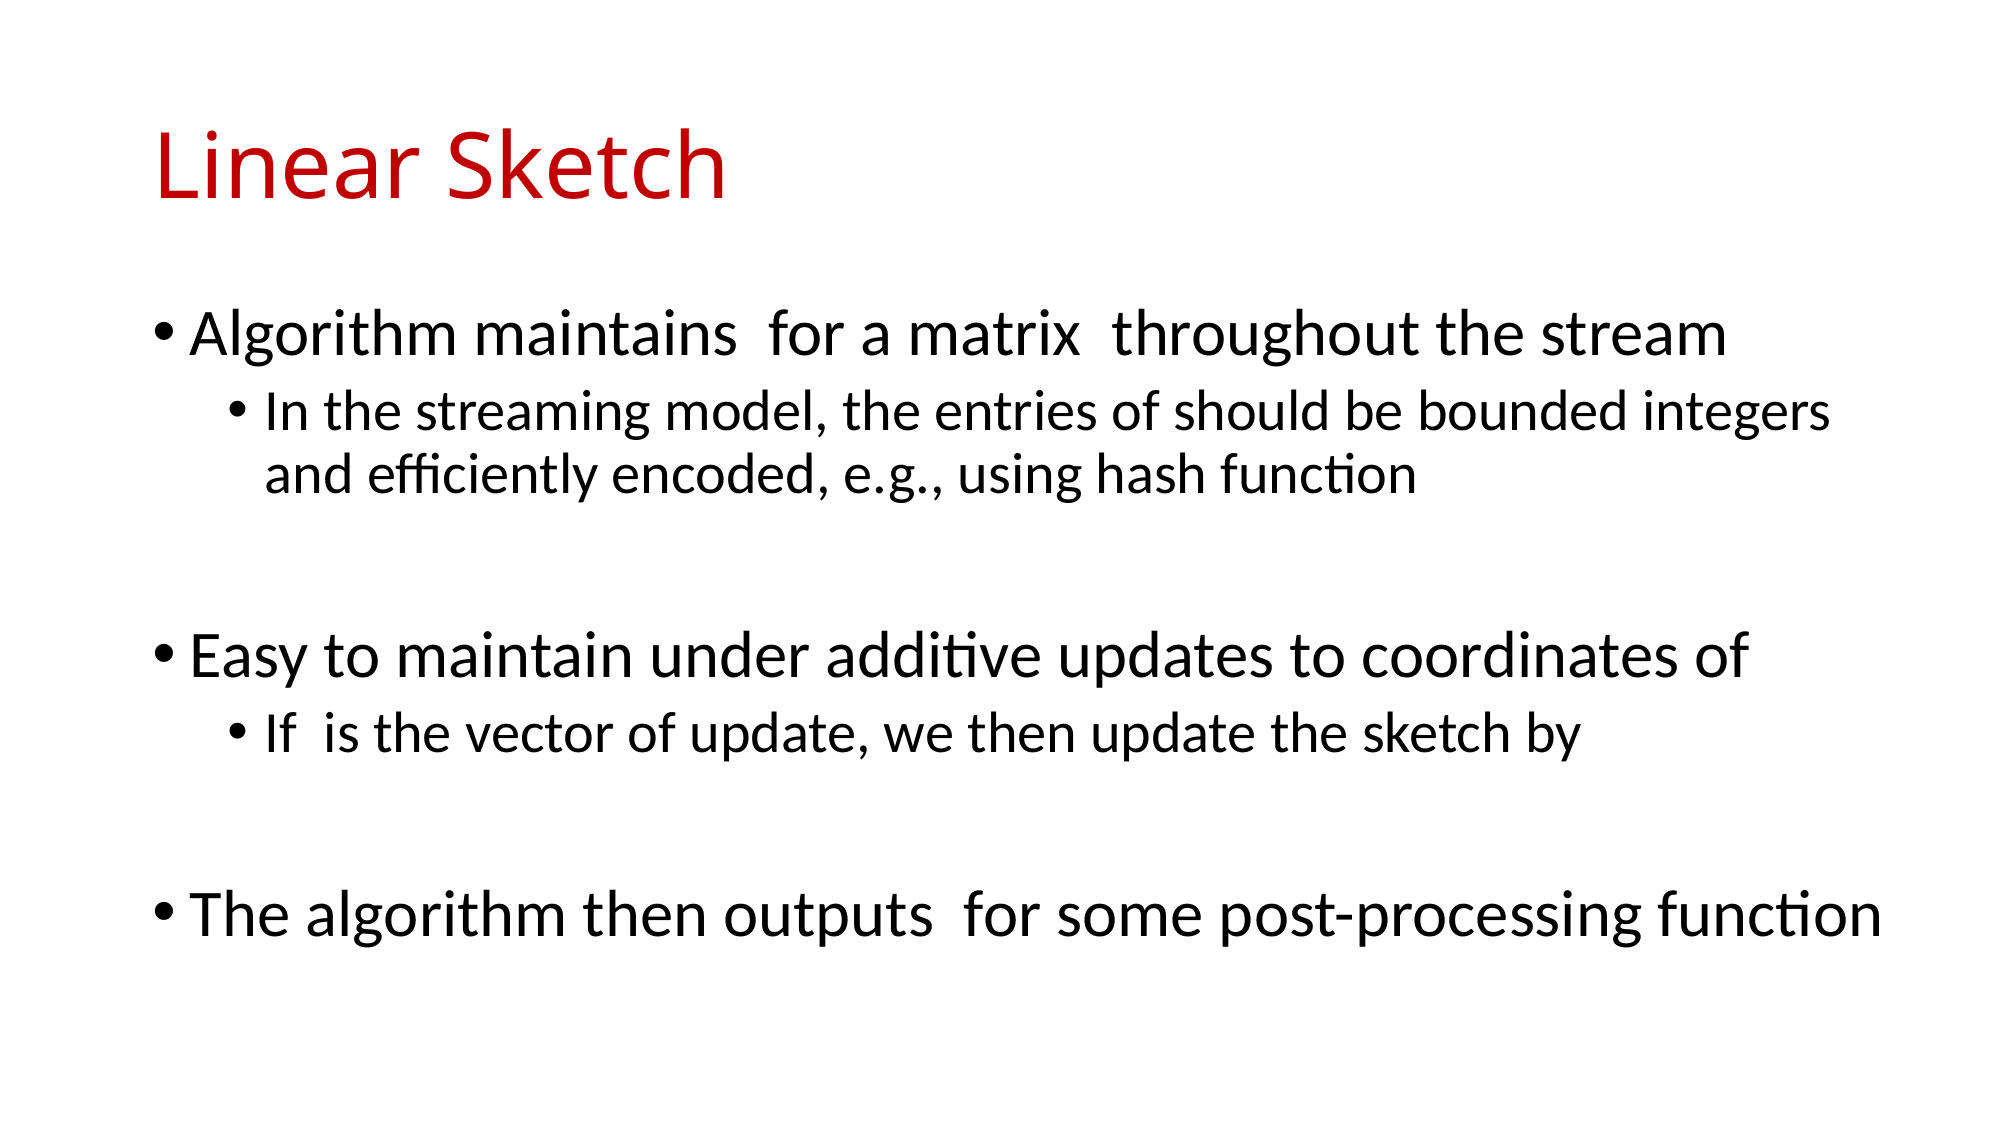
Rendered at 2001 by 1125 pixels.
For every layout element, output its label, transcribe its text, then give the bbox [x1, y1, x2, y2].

title Linear Sketch [137, 59, 1863, 278]
